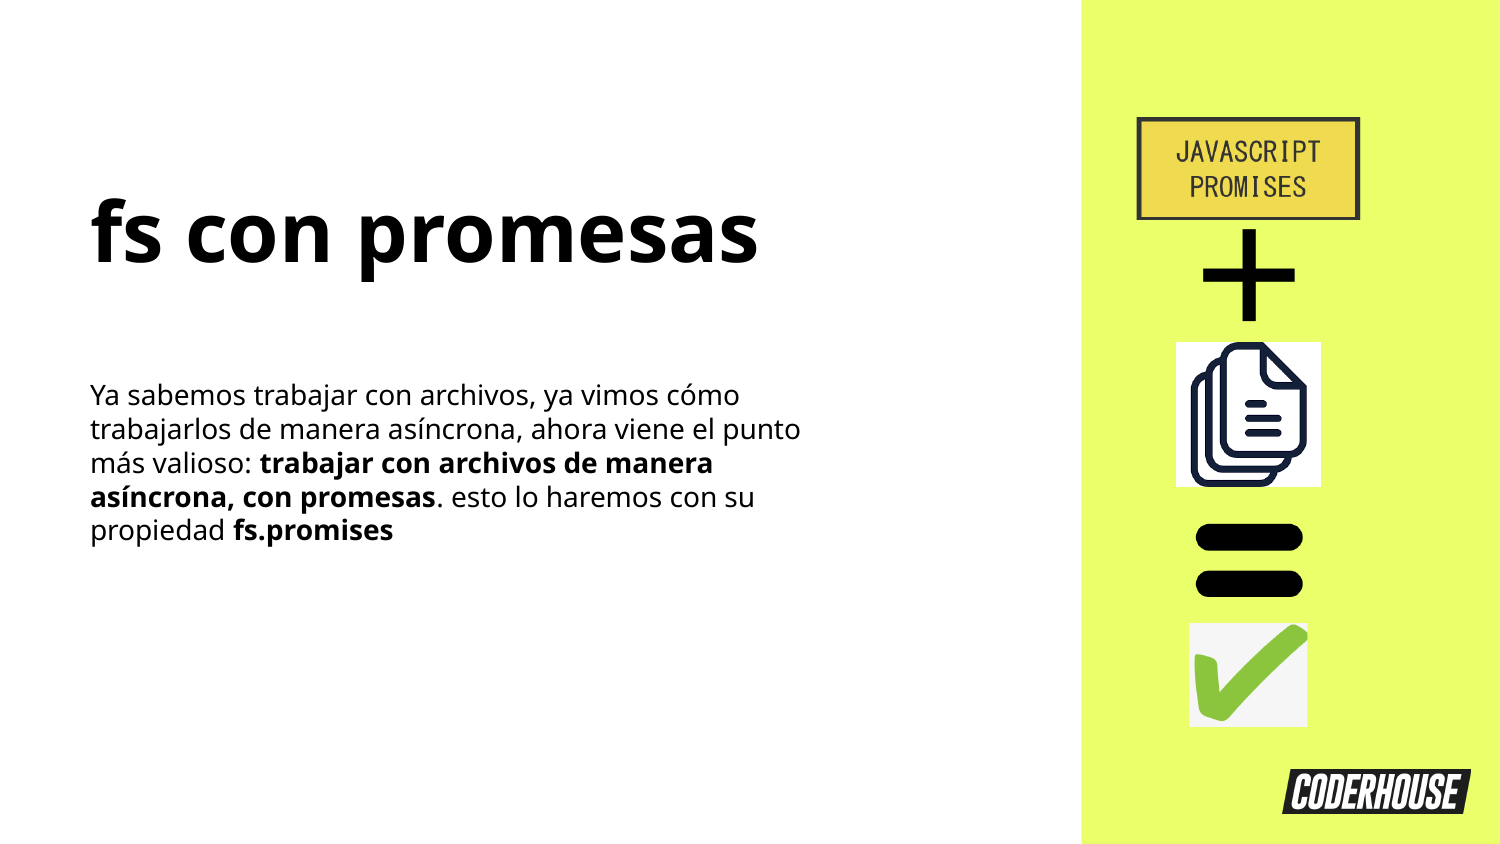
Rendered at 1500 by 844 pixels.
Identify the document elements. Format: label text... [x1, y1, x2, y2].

picture [1189, 623, 1308, 727]
text_box Ya sabemos trabajar con archivos, ya vimos cómo trabajarlos de manera asíncrona, ahora viene el punto más valioso: trabajar con archivos de manera asíncrona, con promesas. esto lo haremos con su propiedad fs.promises [75, 362, 851, 562]
picture [0, 0, 1081, 844]
text_box fs con promesas [75, 175, 851, 296]
picture [1176, 342, 1321, 487]
picture [1281, 769, 1471, 814]
picture [1202, 229, 1295, 322]
picture [1193, 521, 1304, 597]
picture [1136, 117, 1361, 221]
